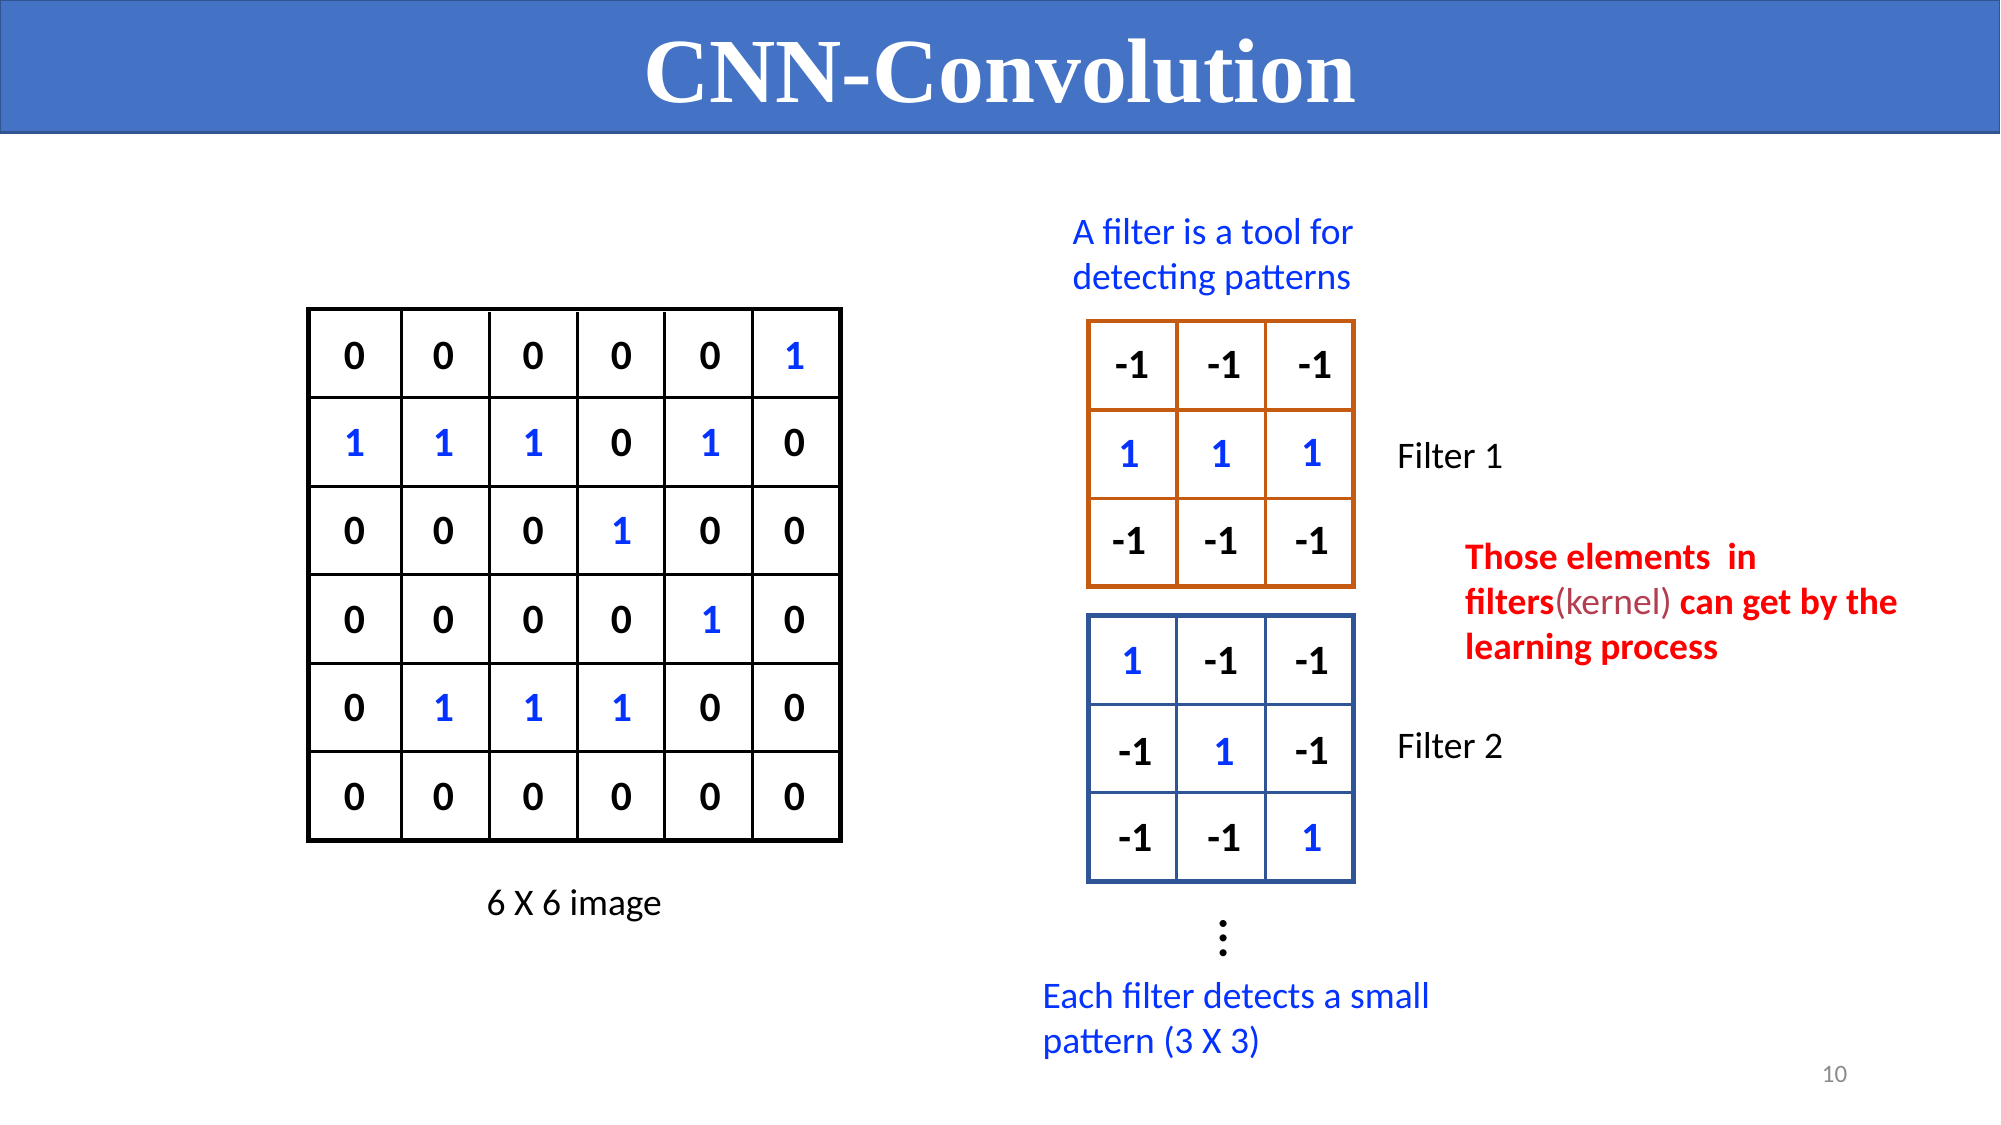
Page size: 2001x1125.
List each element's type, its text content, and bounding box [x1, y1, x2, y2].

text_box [1088, 615, 1354, 882]
text_box CNN-Convolution [0, 0, 2000, 134]
text_box Filter 2 [1382, 713, 1527, 774]
text_box A filter is a tool for detecting patterns [1057, 199, 1473, 305]
text_box Those elements in filters(kernel) can get by the learning process [1450, 524, 1952, 675]
text_box … [1185, 903, 1286, 960]
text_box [1088, 320, 1354, 587]
text_box 6 X 6 image [471, 870, 678, 931]
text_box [308, 308, 841, 844]
slide_number 10 [1412, 1042, 1863, 1103]
text_box Filter 1 [1382, 423, 1519, 484]
text_box Each filter detects a small pattern (3 X 3) [1027, 963, 1504, 1069]
